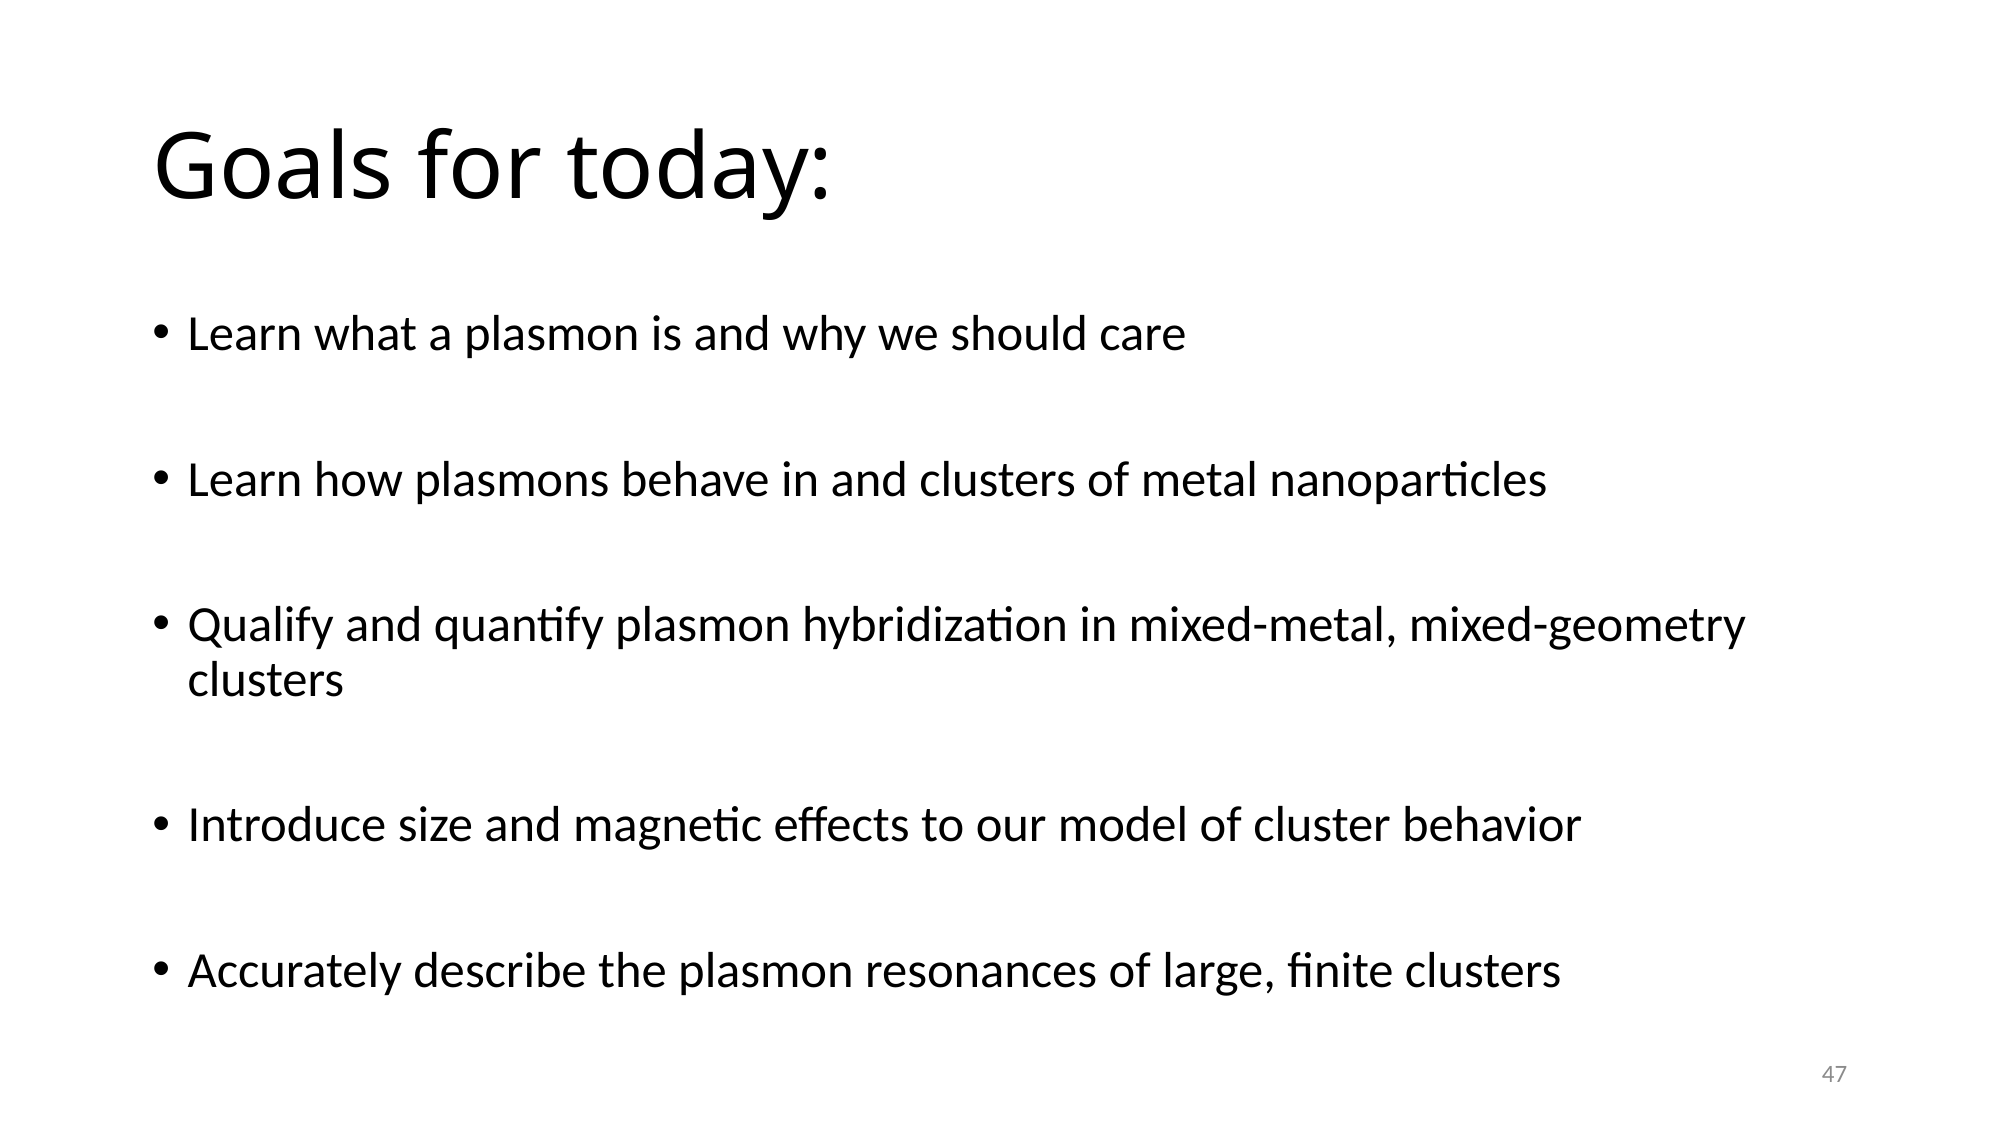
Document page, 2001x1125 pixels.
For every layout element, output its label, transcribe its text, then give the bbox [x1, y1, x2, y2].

slide_number 46 [1412, 1042, 1863, 1103]
title Goals for today: [137, 59, 1863, 278]
list Learn what a plasmon is and why we should care Learn how plasmons behave in and clusters of metal nanoparticles Qualify and quantify plasmon hybridization in mixed-metal, mixed-geometry clusters Introduce size and magnetic effects to our model of cluster behavior Accurately describe the plasmon resonances of large, finite clusters [137, 299, 1863, 1014]
